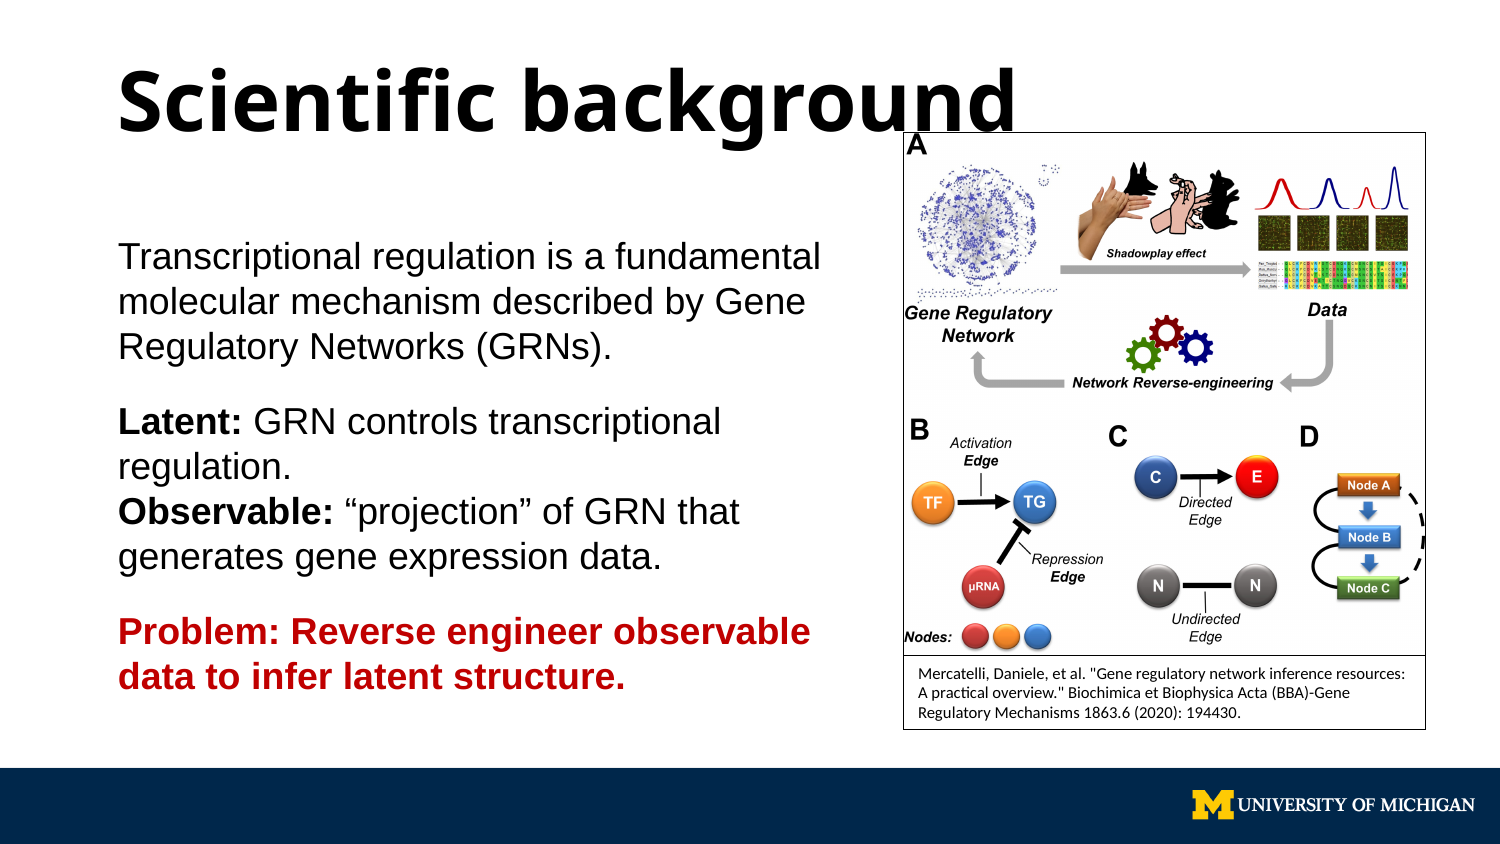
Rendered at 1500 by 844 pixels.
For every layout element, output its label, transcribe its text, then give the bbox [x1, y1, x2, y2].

subtitle Transcriptional regulation is a fundamental molecular mechanism described by Gene Regulatory Networks (GRNs). Latent: GRN controls transcriptional regulation. Observable: “projection” of GRN that generates gene expression data. Problem: Reverse engineer observable data to infer latent structure. [103, 202, 875, 728]
title Scientific background [103, 46, 1397, 163]
picture [0, 766, 1500, 844]
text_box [903, 132, 1426, 728]
